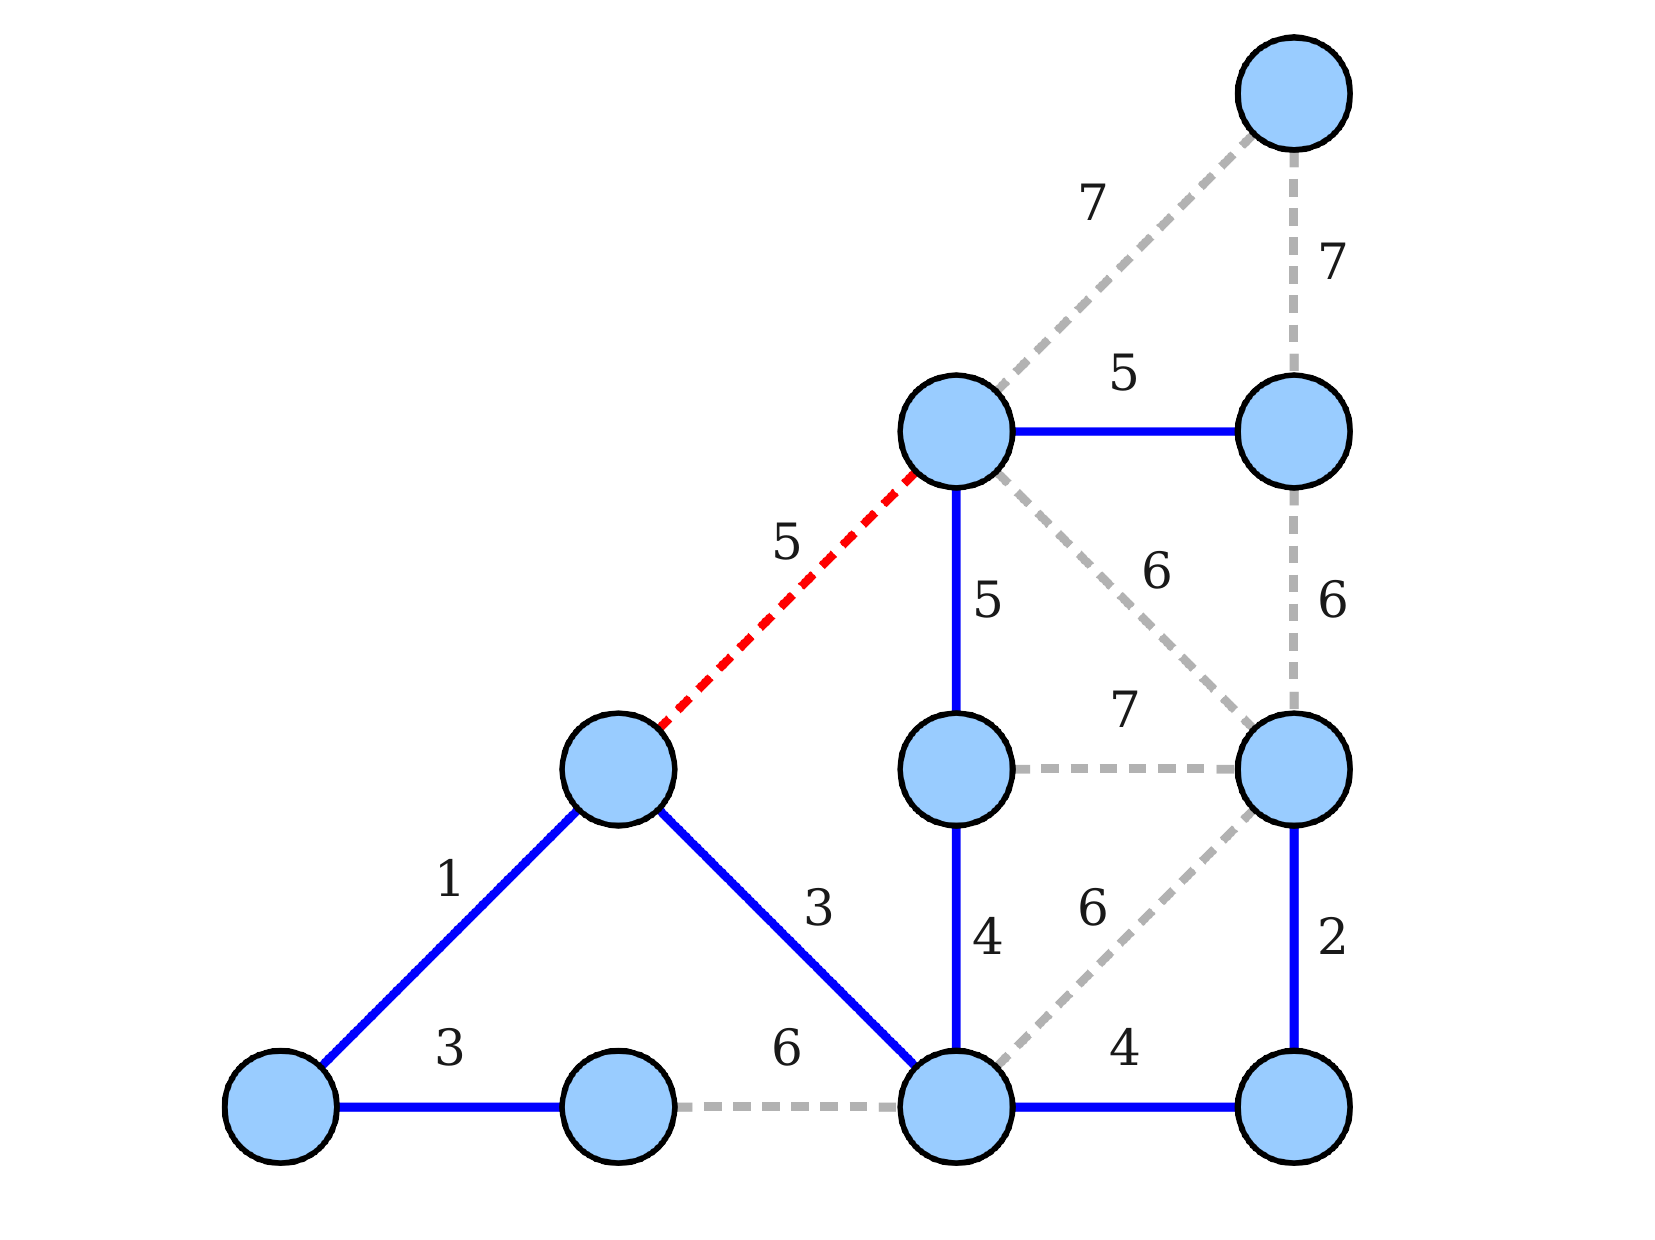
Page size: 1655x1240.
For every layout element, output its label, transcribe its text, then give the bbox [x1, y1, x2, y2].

text_box [221, 34, 1353, 1166]
text_box 6 [1138, 536, 1175, 599]
text_box 3 [432, 1016, 469, 1076]
text_box 7 7 5 [1074, 169, 1352, 401]
text_box 6 [769, 1016, 806, 1076]
text_box 4 [1107, 1016, 1144, 1076]
